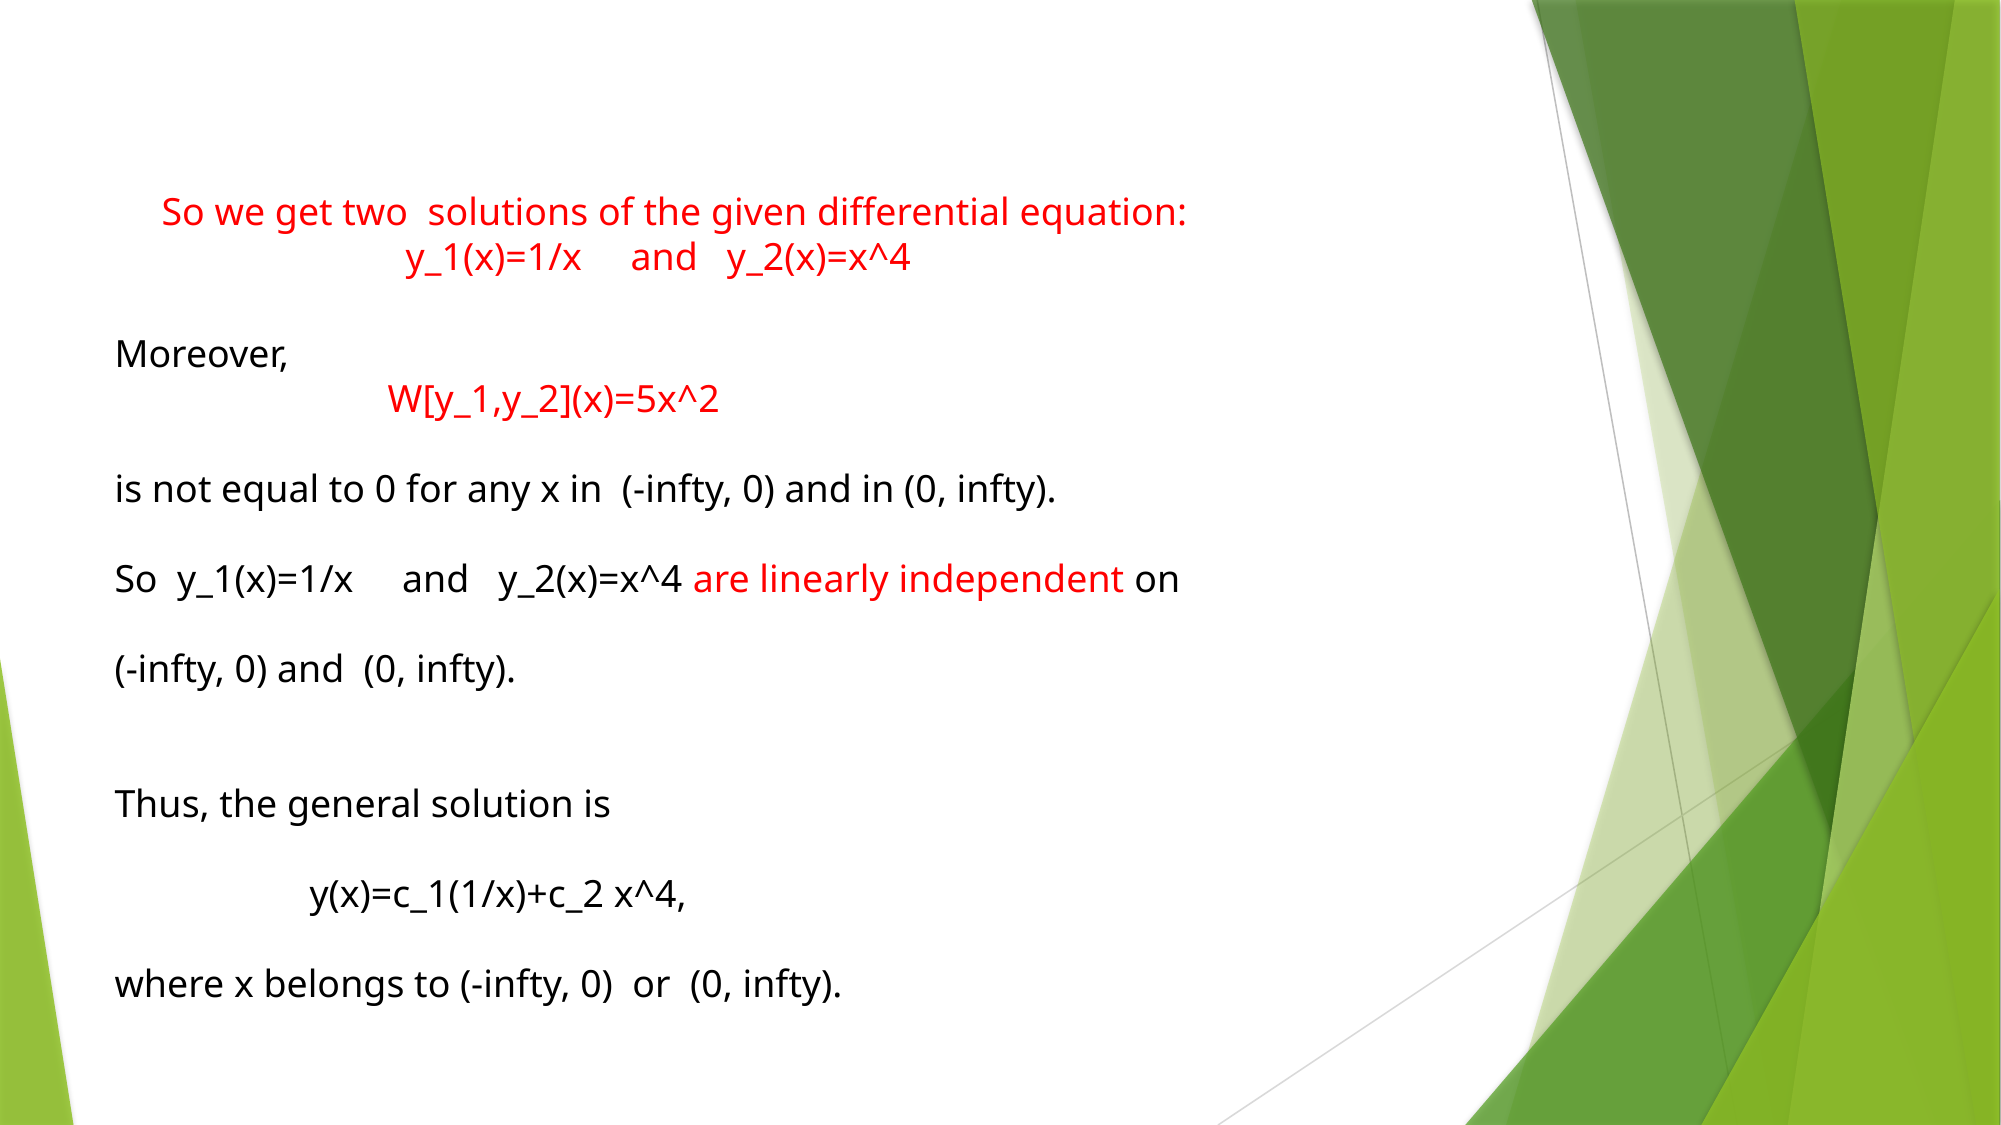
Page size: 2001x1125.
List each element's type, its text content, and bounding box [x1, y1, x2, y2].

text_box Moreover, W[y_1,y_2](x)=5x^2 is not equal to 0 for any x in (-infty, 0) and in (0, infty). So y_1(x)=1/x and y_2(x)=x^4 are linearly independent on (-infty, 0) and (0, infty). Thus, the general solution is y(x)=c_1(1/x)+c_2 x^4, where x belongs to (-infty, 0) or (0, infty). [99, 322, 1650, 1125]
text_box So we get two solutions of the given differential equation: y_1(x)=1/x and y_2(x)=x^4 [146, 180, 1758, 285]
